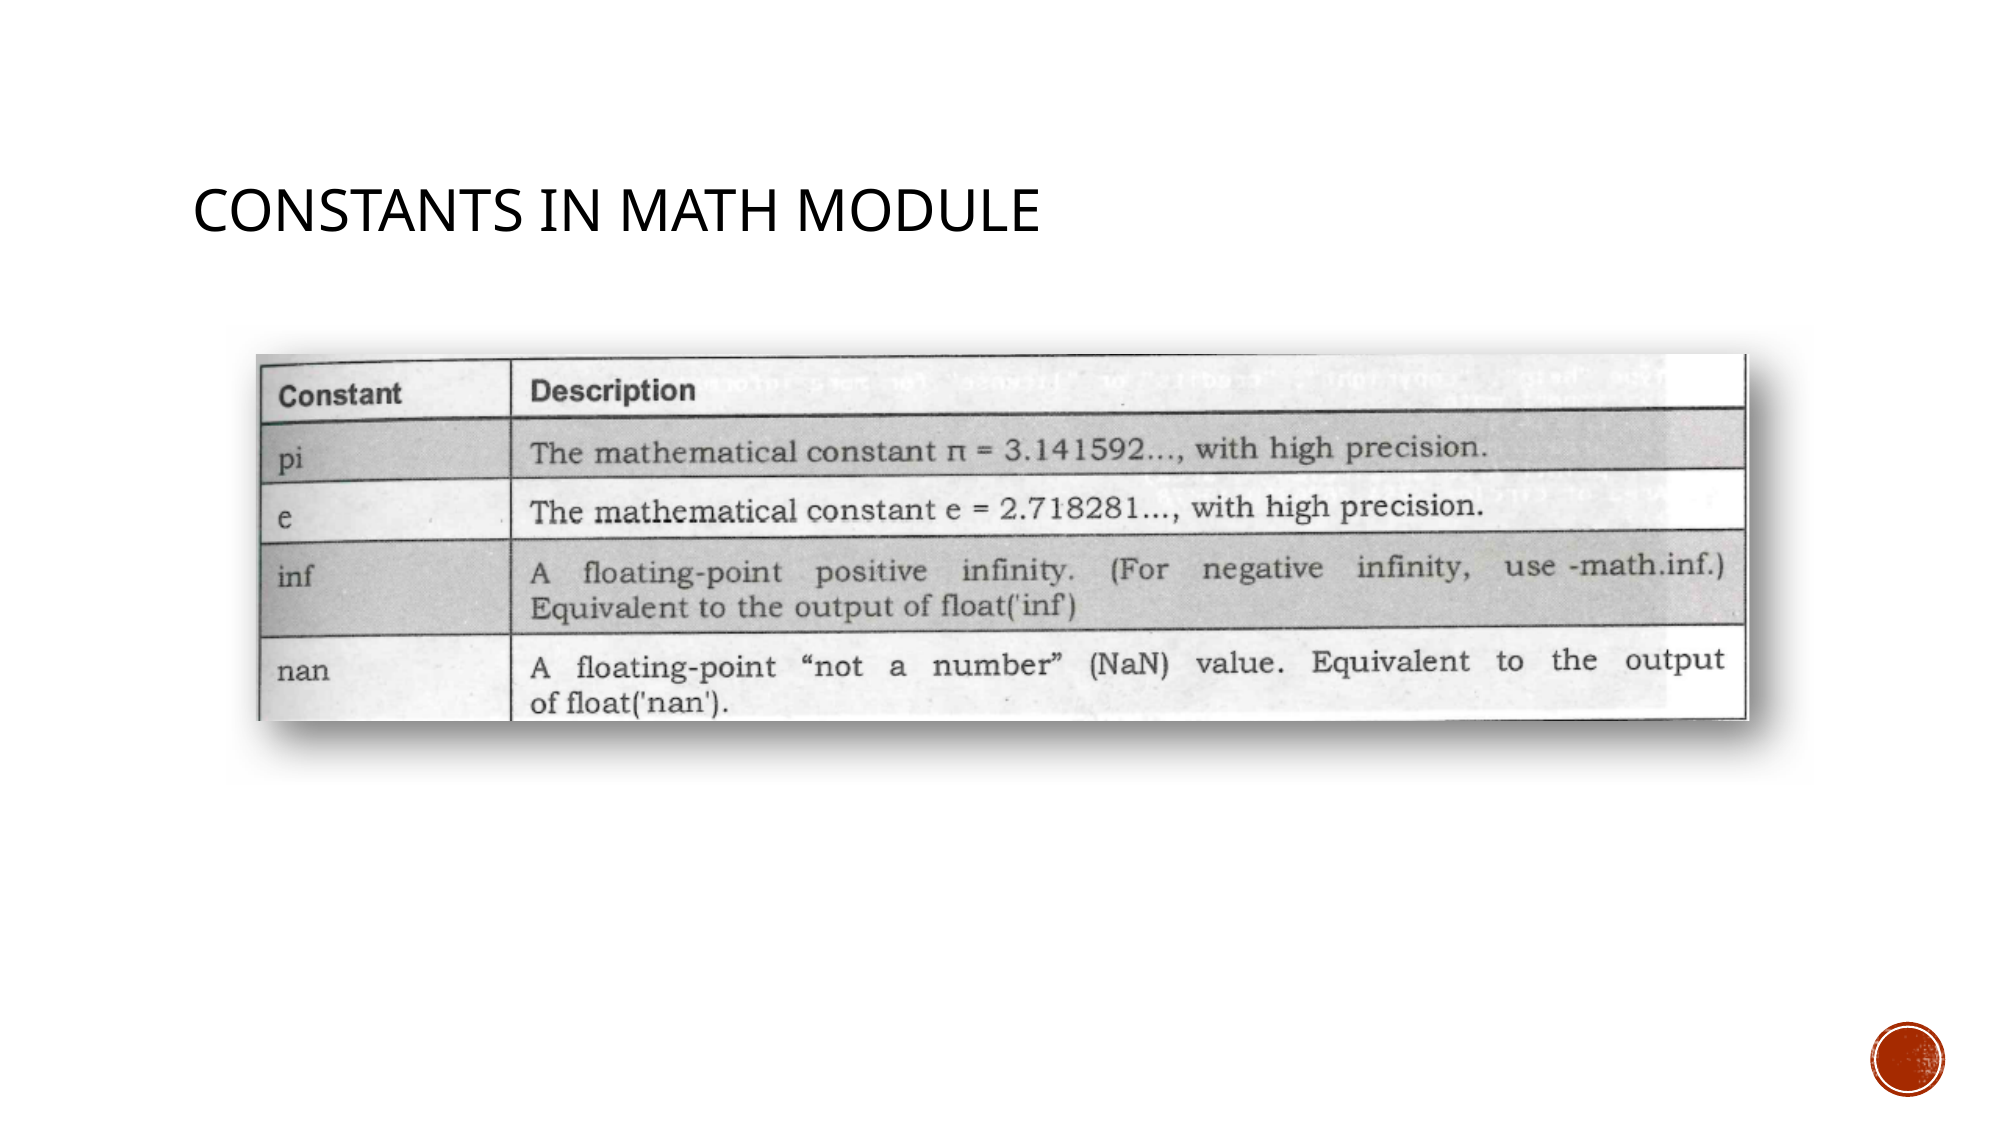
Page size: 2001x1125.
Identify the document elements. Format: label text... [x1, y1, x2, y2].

title Constants in math module [177, 142, 1828, 283]
picture [256, 355, 1750, 721]
